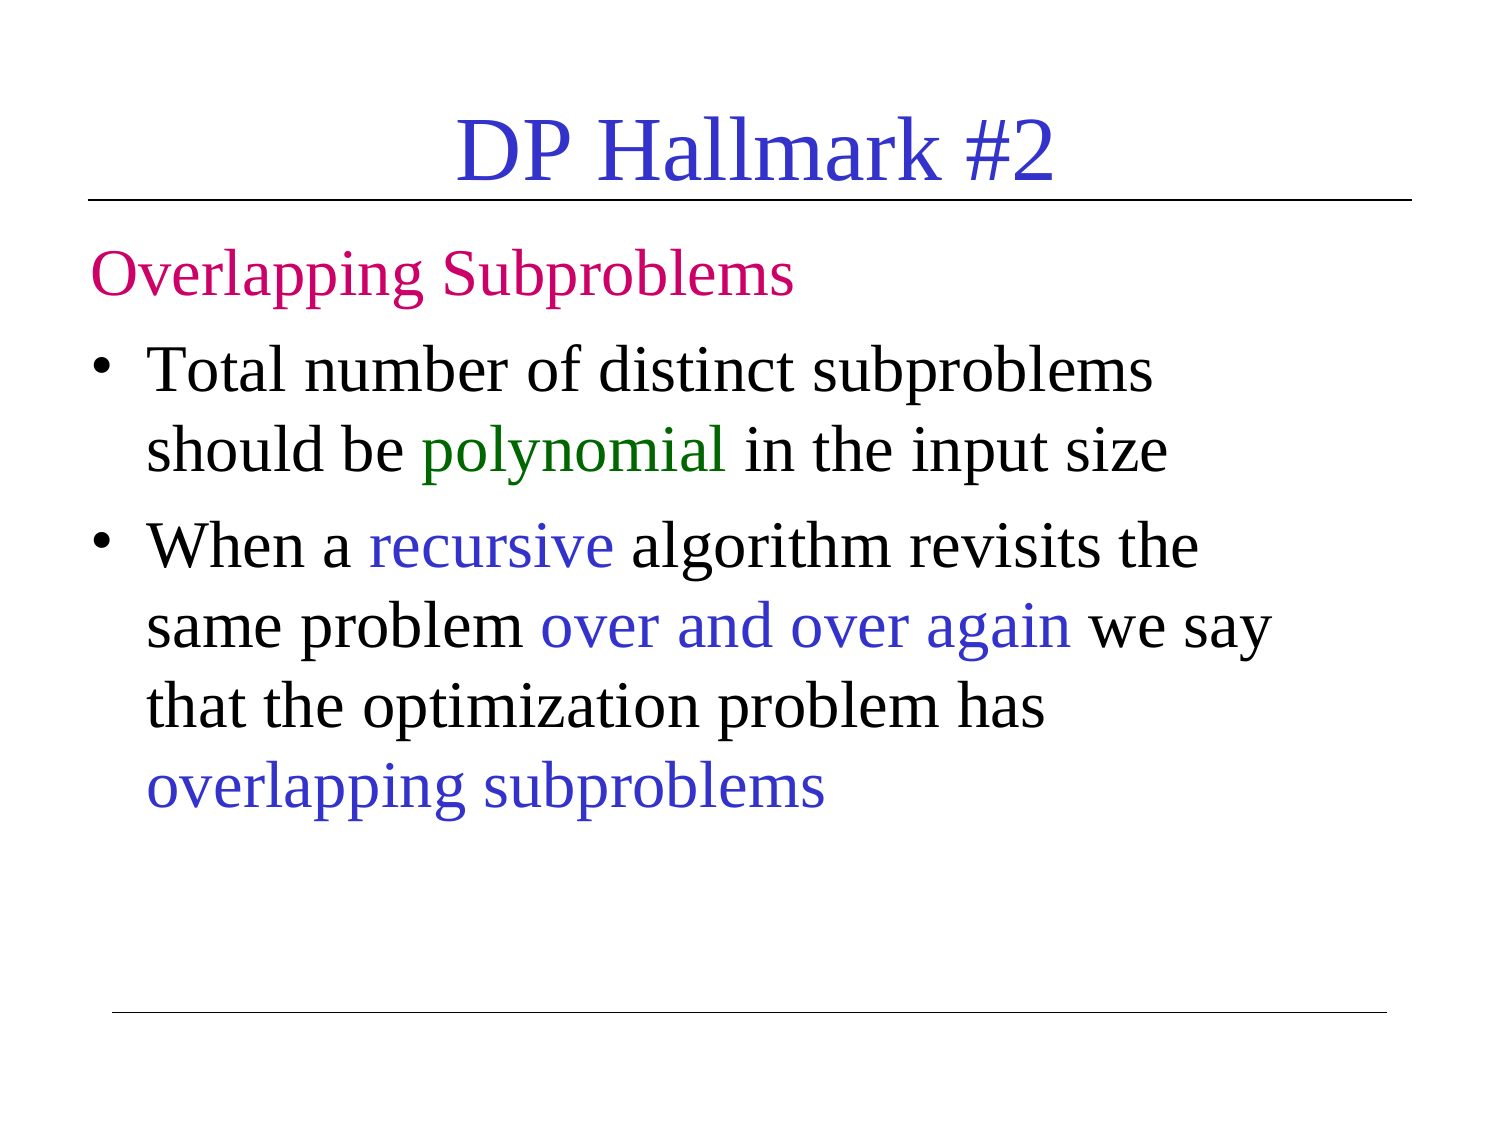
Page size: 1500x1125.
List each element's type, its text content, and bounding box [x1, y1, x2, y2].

text_box Overlapping Subproblems Total number of distinct subproblems should be polynomial in the input size When a recursive algorithm revisits the same problem over and over again we say that the optimization problem has overlapping subproblems [87, 228, 1353, 821]
title DP Hallmark #2 [49, 30, 1451, 277]
